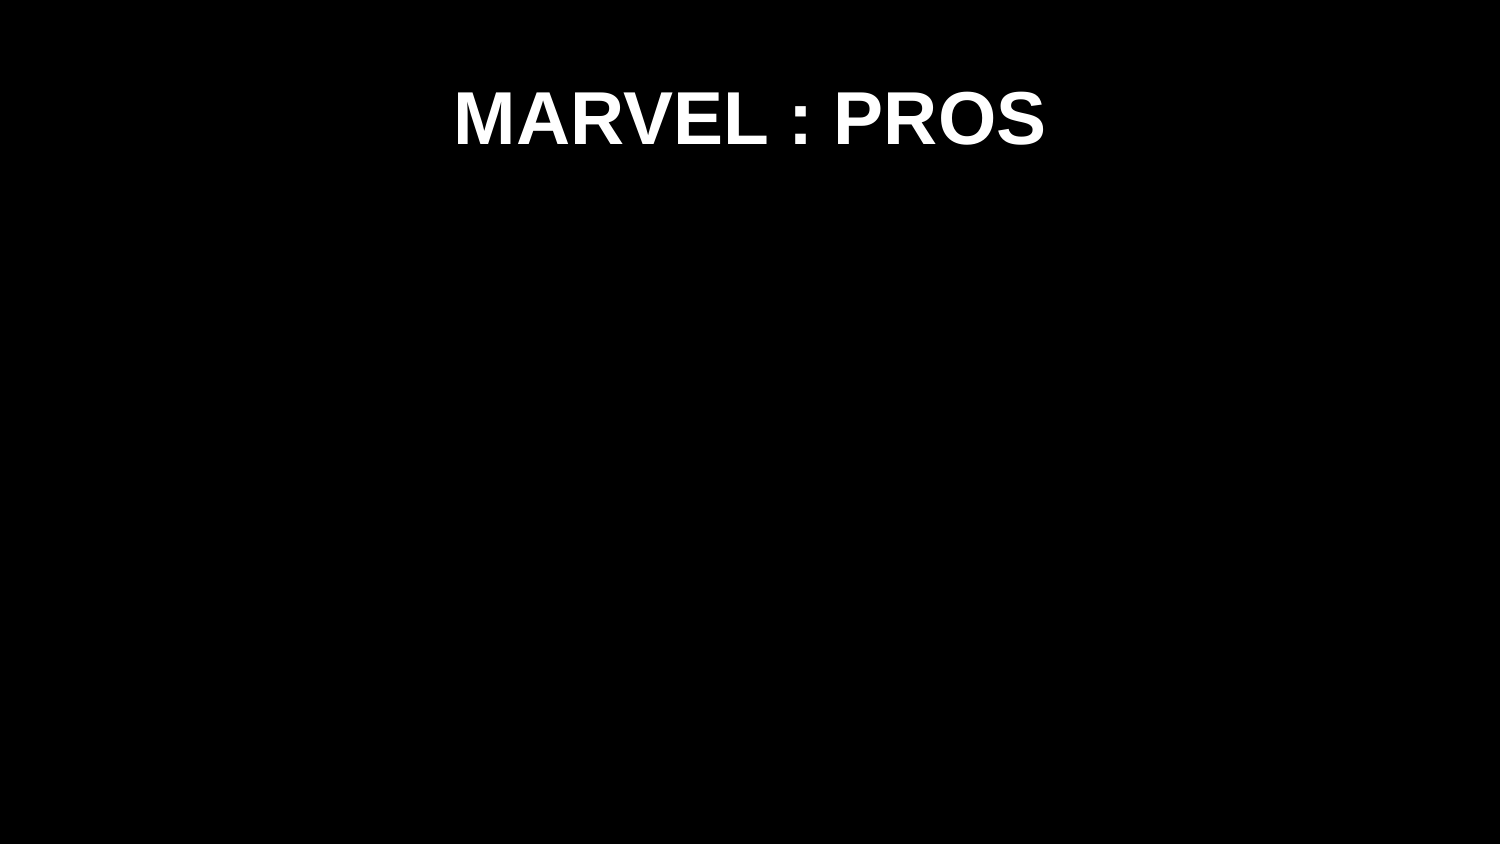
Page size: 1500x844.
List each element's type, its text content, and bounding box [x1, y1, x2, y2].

title MARVEL : PROS [75, 33, 1425, 175]
